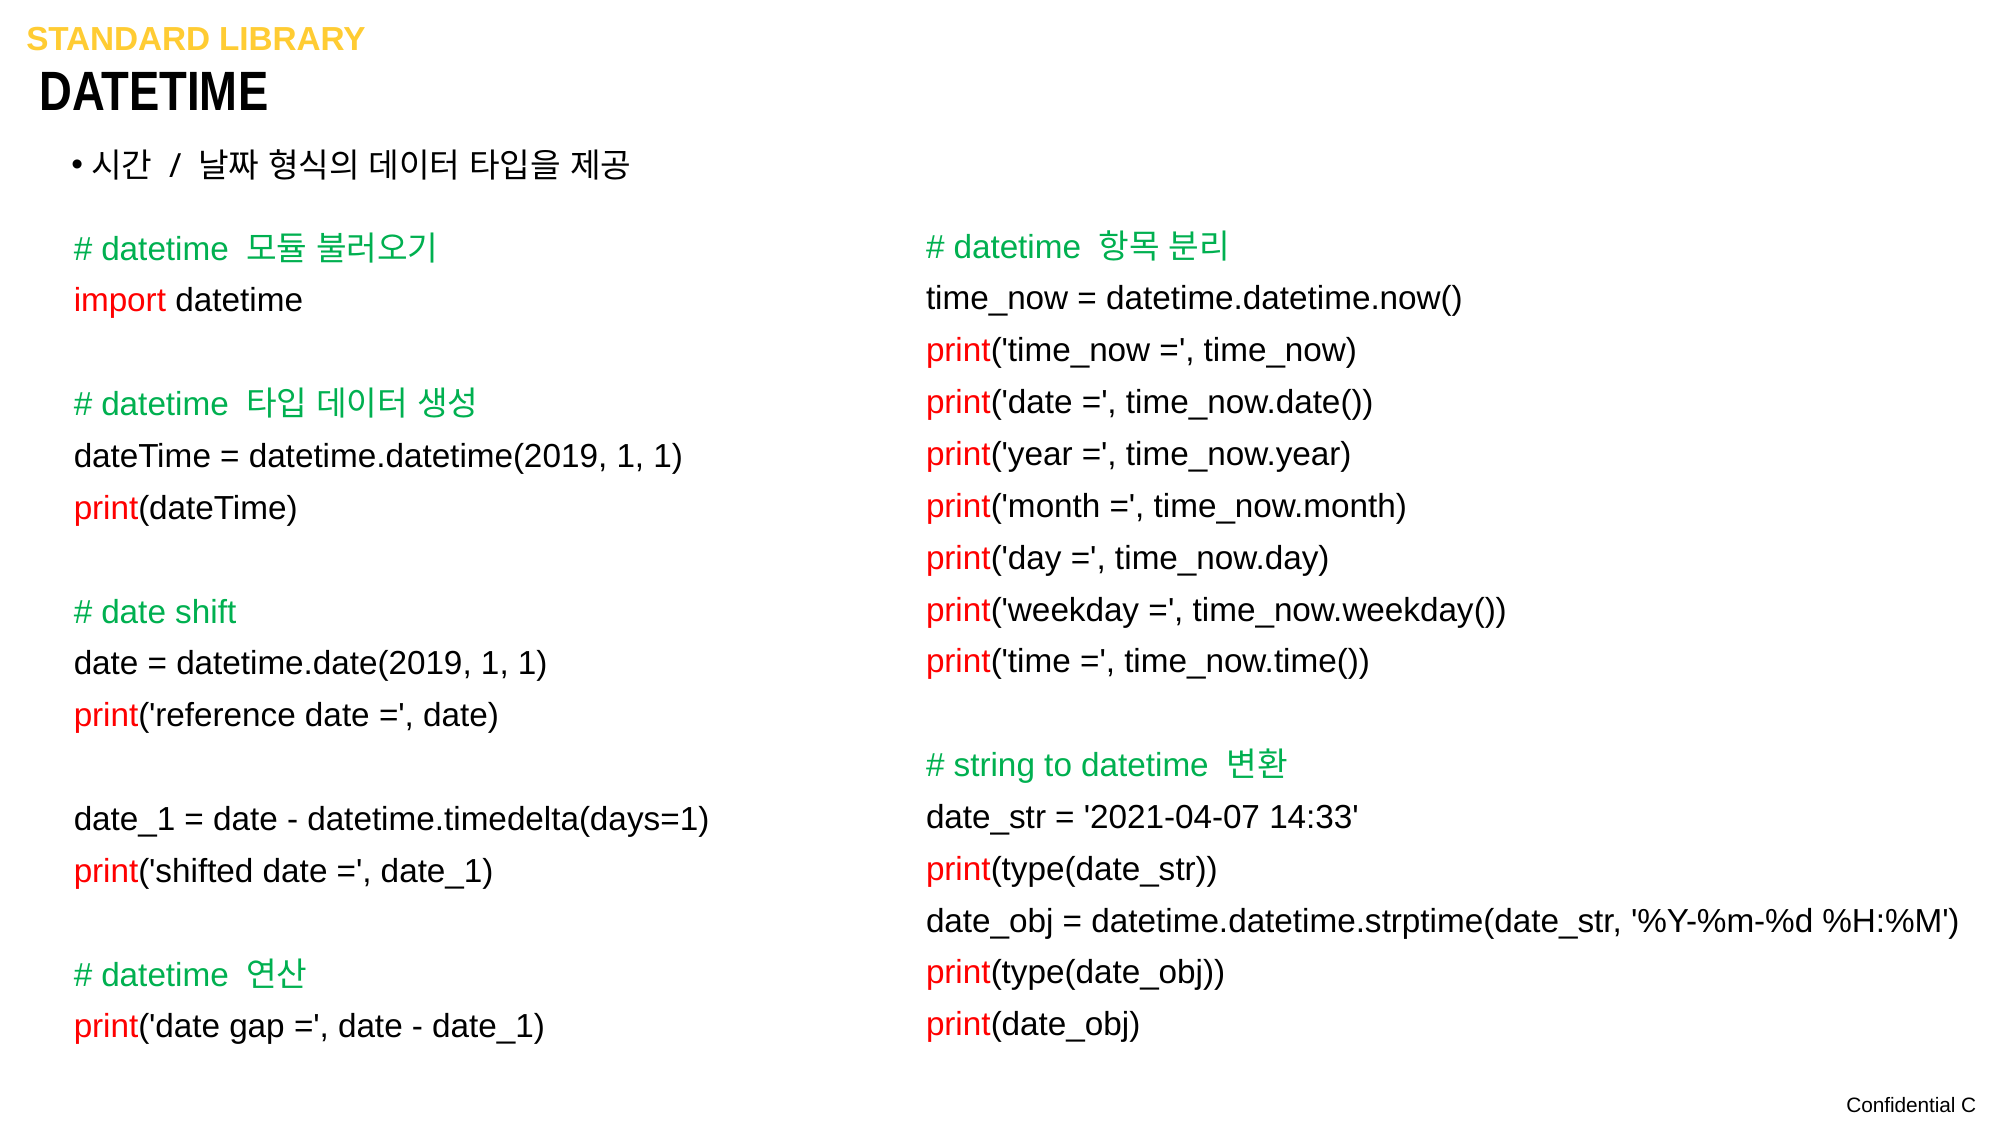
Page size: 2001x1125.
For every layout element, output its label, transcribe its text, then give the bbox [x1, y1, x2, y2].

text_box # datetime 항목 분리 time_now = datetime.datetime.now() print('time_now =', time_now) print('date =', time_now.date()) print('year =', time_now.year) print('month =', time_now.month) print('day =', time_now.day) print('weekday =', time_now.weekday()) print('time =', time_now.time()) # string to datetime 변환 date_str = '2021-04-07 14:33' print(type(date_str)) date_obj = datetime.datetime.strptime(date_str, '%Y-%m-%d %H:%M') print(type(date_obj)) print(date_obj) [911, 205, 2000, 1050]
text_box 시간 / 날짜 형식의 데이터 타입을 제공 [56, 136, 647, 192]
title DATETIME [39, 64, 1961, 122]
list standard LIBRARY [26, 21, 1948, 58]
text_box # datetime 모듈 불러오기 import datetime # datetime 타입 데이터 생성 dateTime = datetime.datetime(2019, 1, 1) print(dateTime) # date shift date = datetime.date(2019, 1, 1) print('reference date =', date) date_1 = date - datetime.timedelta(days=1) print('shifted date =', date_1) # datetime 연산 print('date gap =', date - date_1) [58, 207, 774, 1052]
